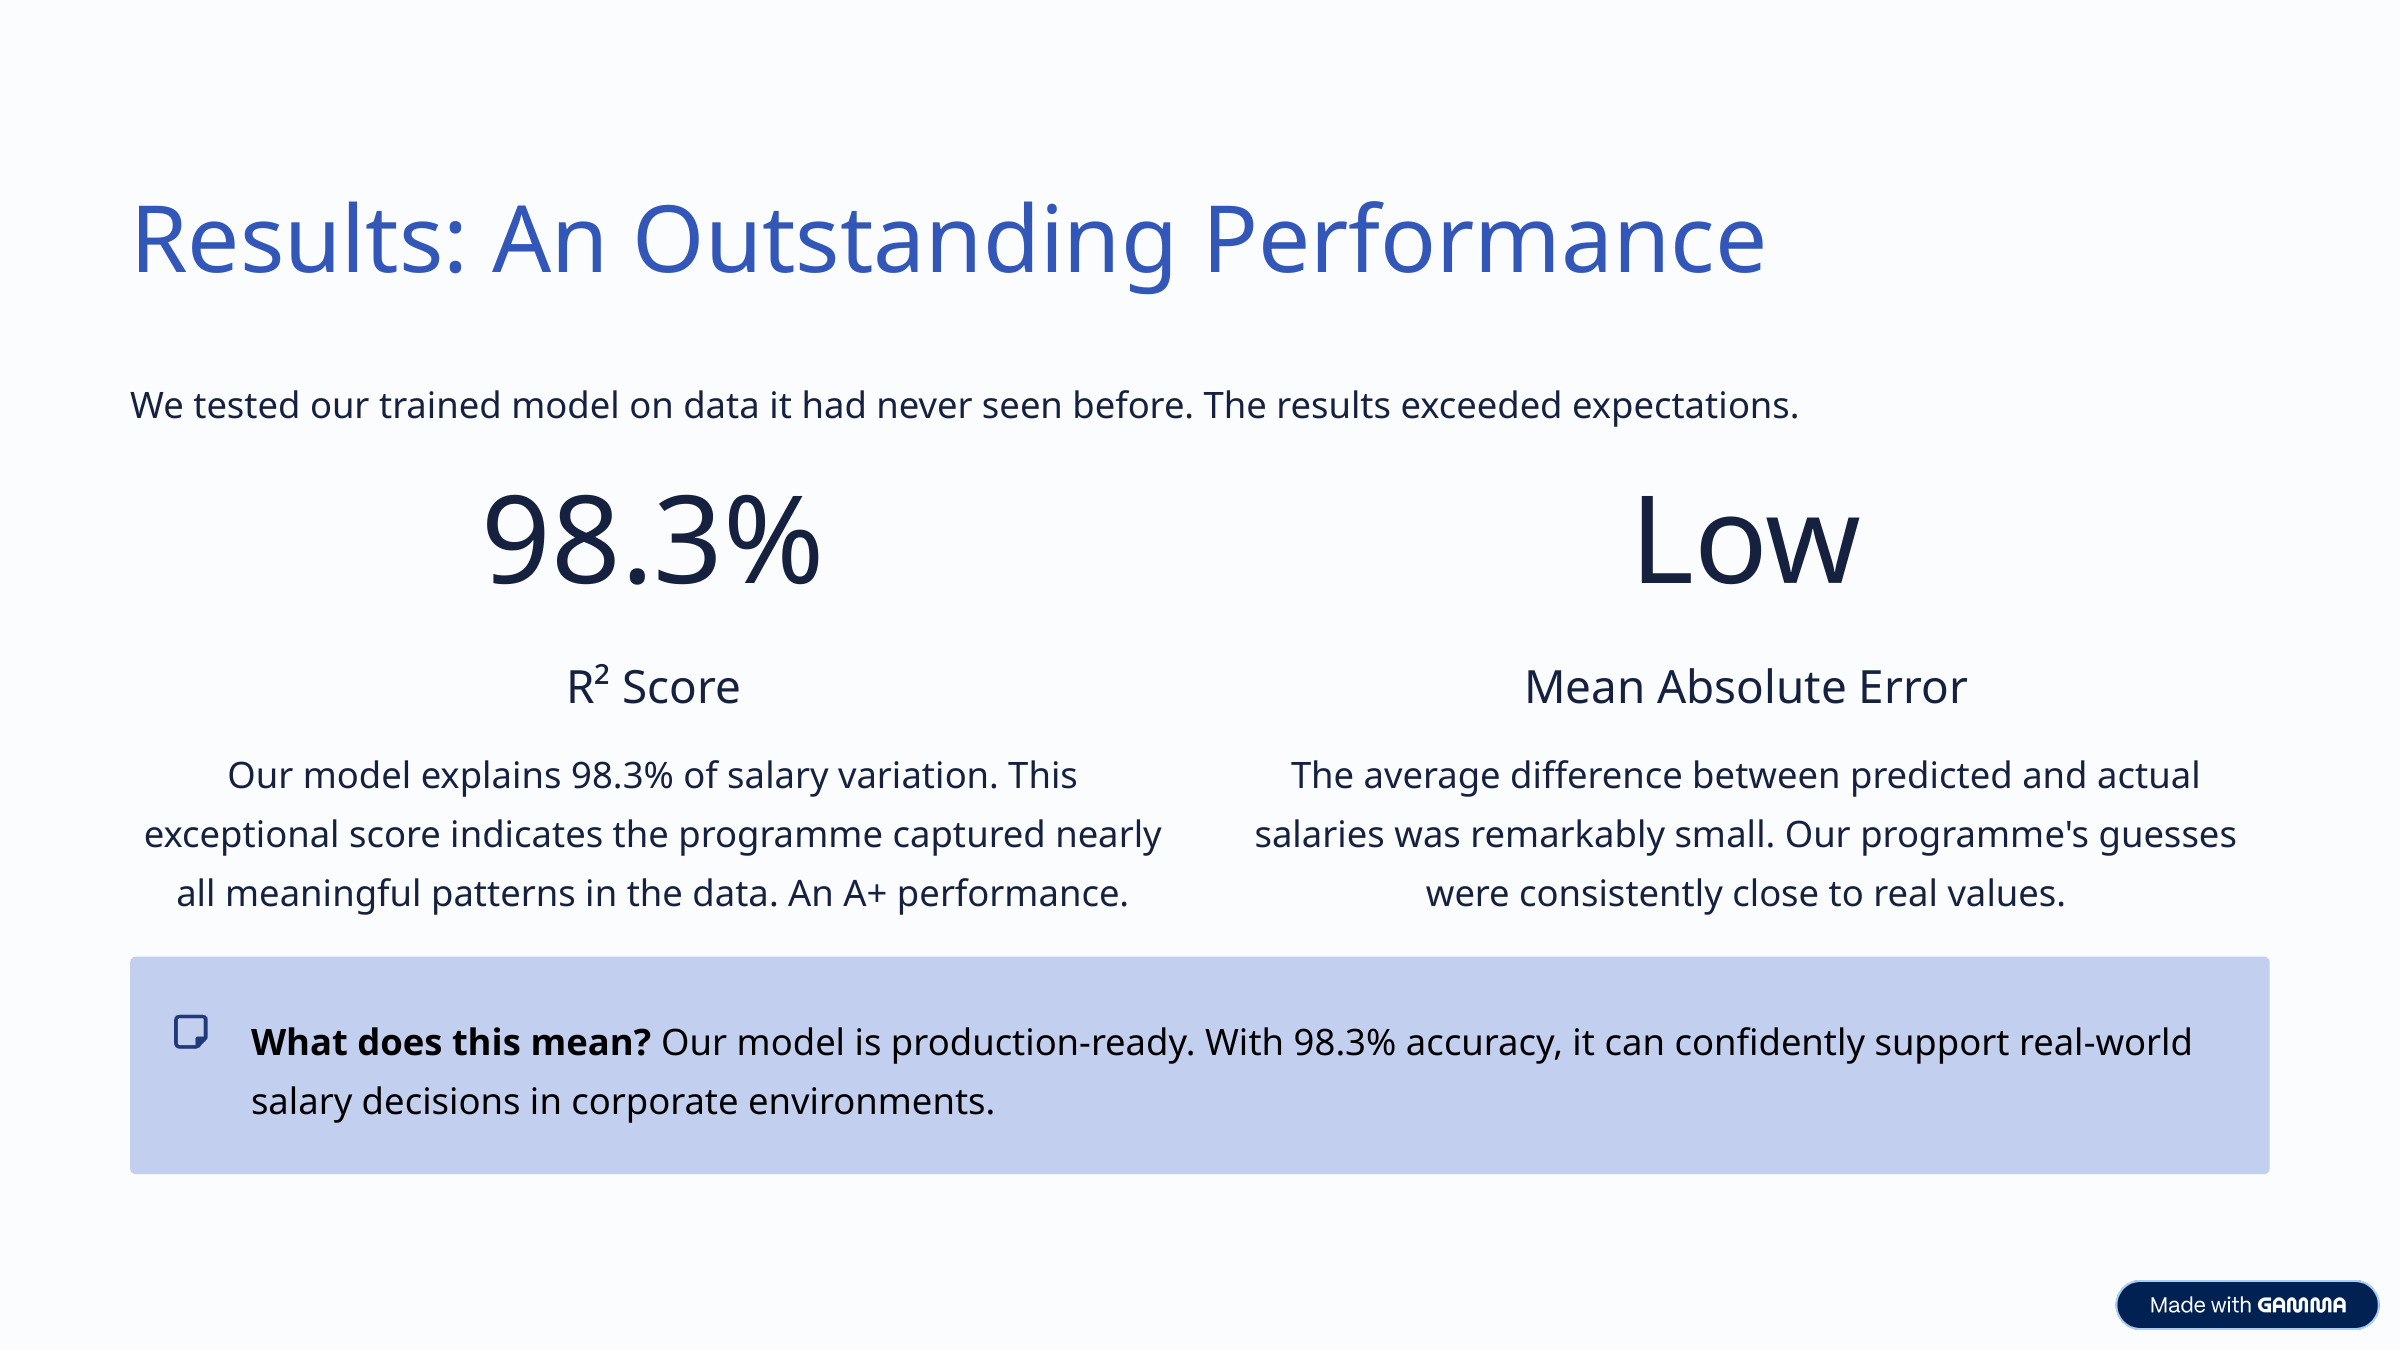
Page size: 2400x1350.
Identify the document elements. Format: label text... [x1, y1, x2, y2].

text_box The average difference between predicted and actual salaries was remarkably small. Our programme's guesses were consistently close to real values. [1223, 736, 2270, 915]
text_box We tested our trained model on data it had never seen before. The results exceeded expectations. [130, 366, 2270, 426]
text_box Our model explains 98.3% of salary variation. This exceptional score indicates the programme captured nearly all meaningful patterns in the data. An A+ performance. [130, 736, 1177, 915]
picture [167, 1012, 214, 1051]
text_box [130, 956, 2270, 1175]
text_box What does this mean? Our model is production-ready. With 98.3% accuracy, it can confidently support real-world salary decisions in corporate environments. [251, 1003, 2233, 1123]
picture [2106, 1271, 2389, 1339]
text_box Results: An Outstanding Performance [130, 175, 1781, 292]
text_box 98.3% [130, 486, 1177, 610]
text_box Mean Absolute Error [1513, 655, 1979, 714]
text_box Low [1223, 486, 2270, 610]
text_box R² Score [420, 655, 886, 714]
